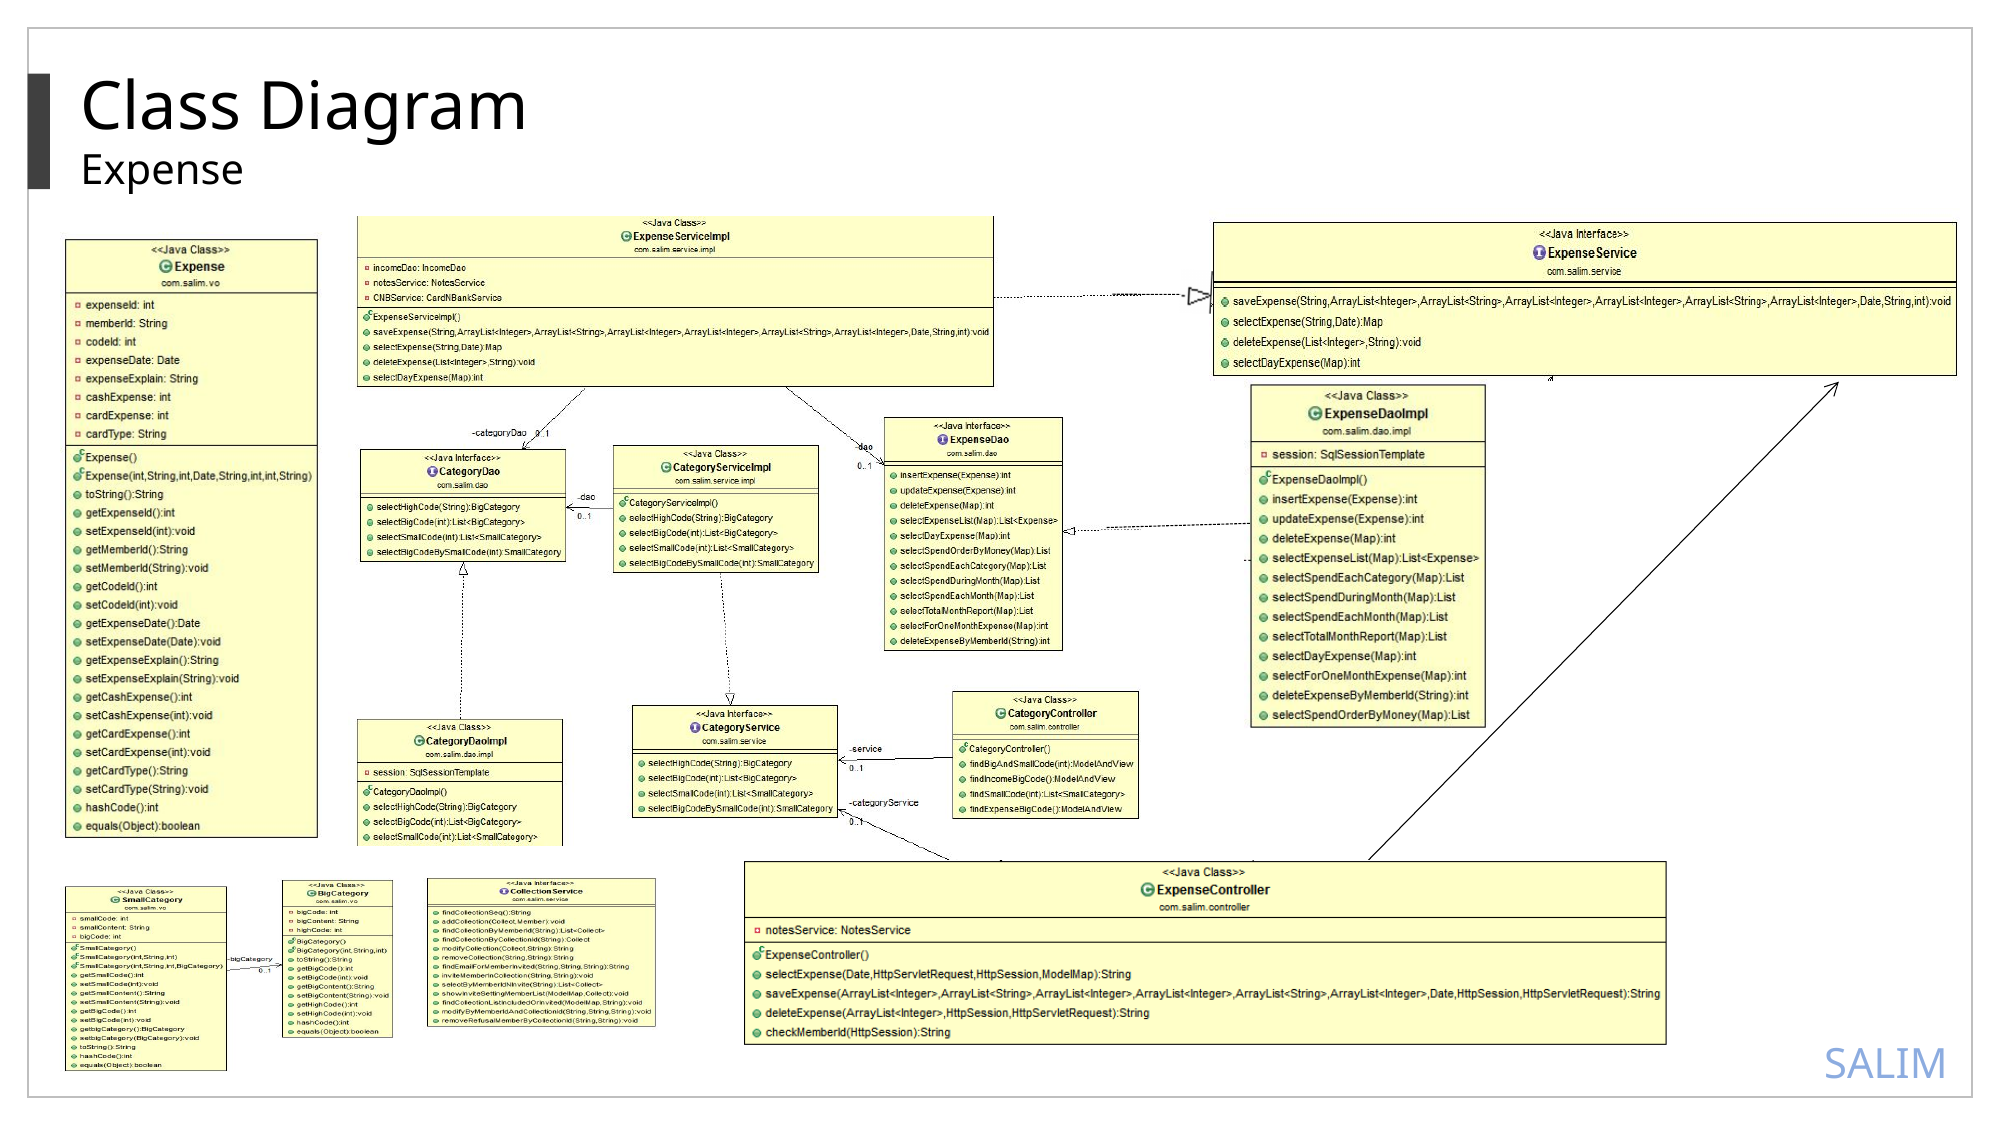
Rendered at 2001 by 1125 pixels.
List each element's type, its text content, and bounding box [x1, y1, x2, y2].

text_box SALIM [1800, 1029, 1972, 1095]
text_box [27, 73, 51, 190]
text_box [27, 27, 1973, 1098]
text_box Class Diagram Expense [65, 55, 863, 201]
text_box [48, 208, 1960, 1073]
